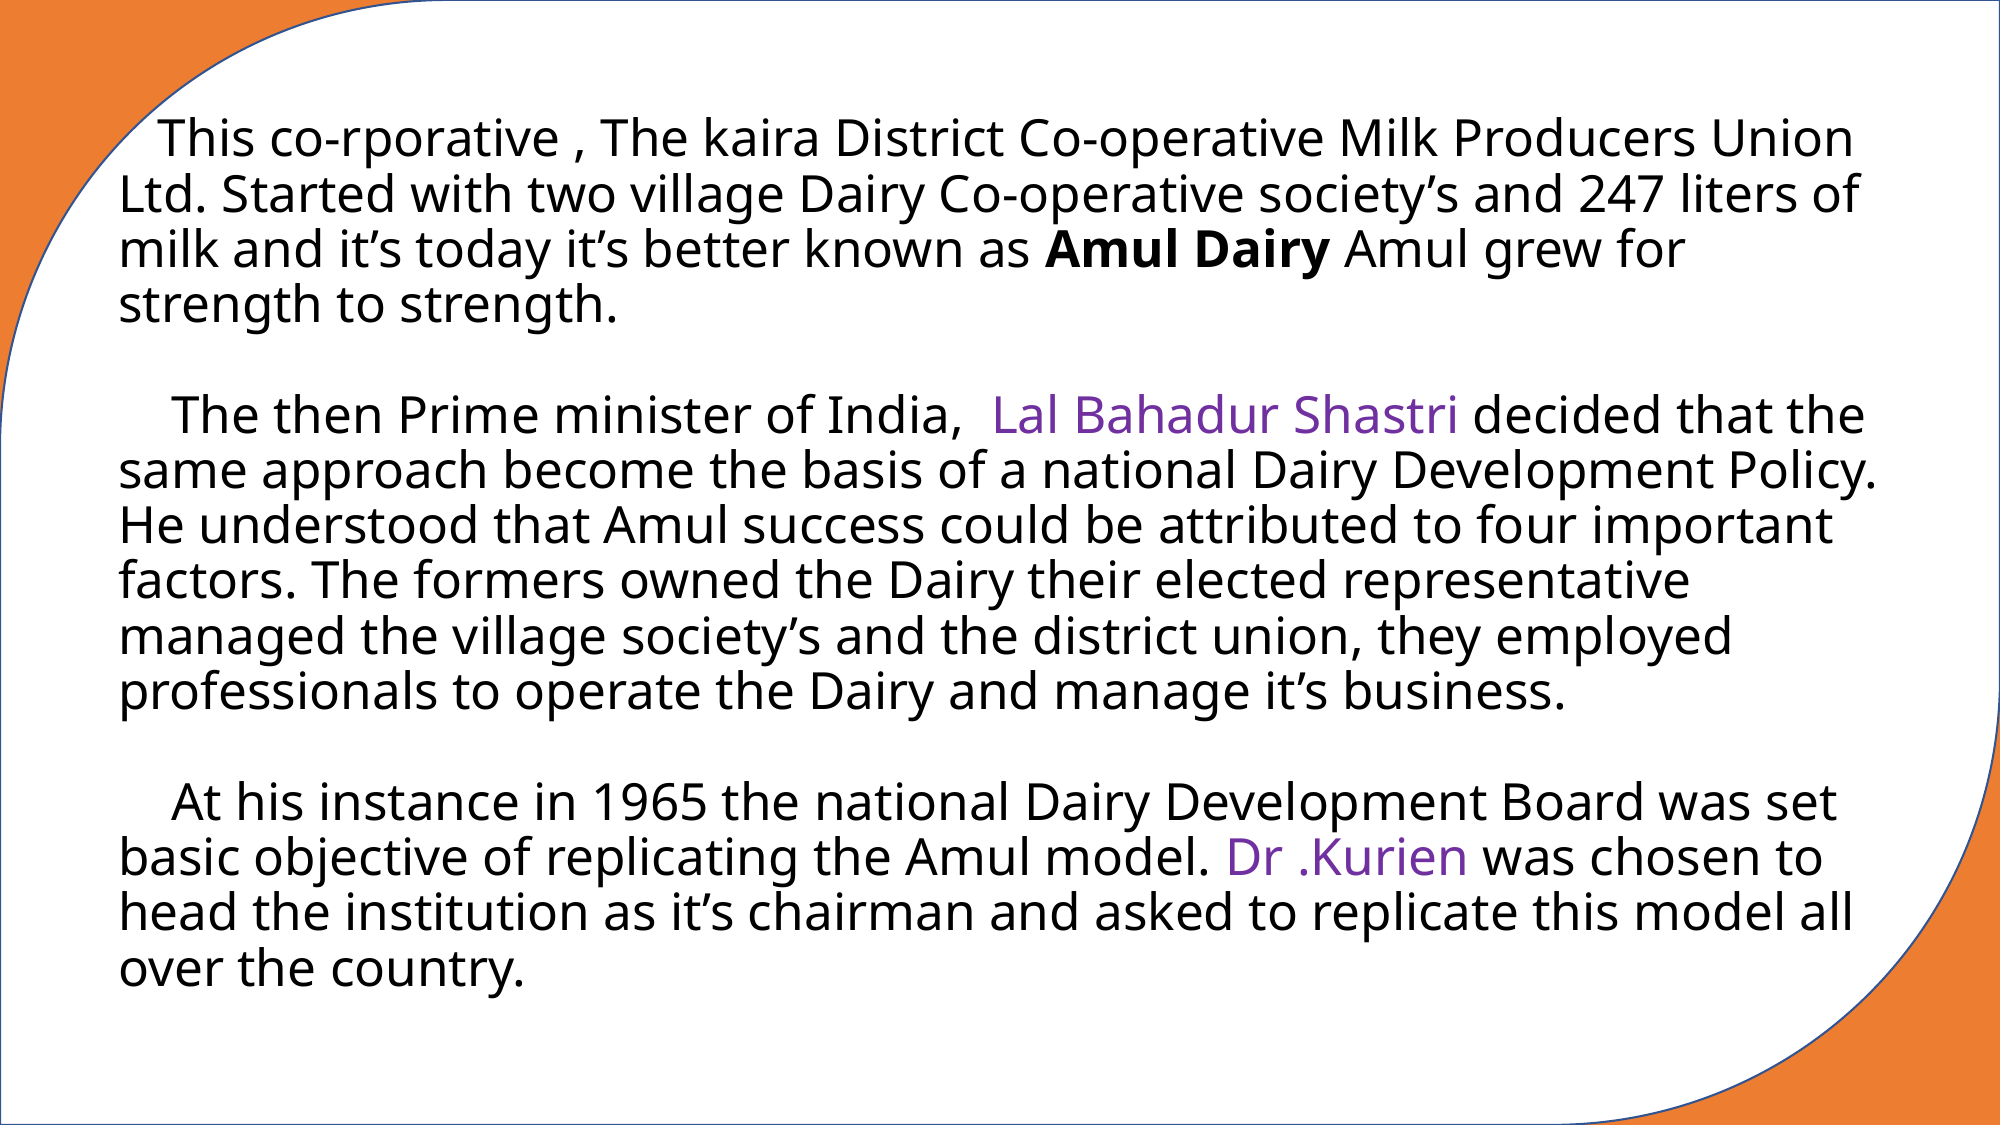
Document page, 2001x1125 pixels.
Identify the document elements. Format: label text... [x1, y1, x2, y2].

text_box [0, 160, 1843, 1125]
text_box [157, 0, 2000, 950]
title This co-rporative , The kaira District Co-operative Milk Producers Union Ltd. Started with two village Dairy Co-operative society’s and 247 liters of milk and it’s today it’s better known as Amul Dairy Amul grew for strength to strength. The then Prime minister of India, Lal Bahadur Shastri decided that the same approach become the basis of a national Dairy Development Policy. He understood that Amul success could be attributed to four important factors. The formers owned the Dairy their elected representative managed the village society’s and the district union, they employed professionals to operate the Dairy and manage it’s business. At his instance in 1965 the national Dairy Development Board was set basic objective of replicating the Amul model. Dr .Kurien was chosen to head the institution as it’s chairman and asked to replicate this model all over the country. [103, 105, 1909, 1020]
